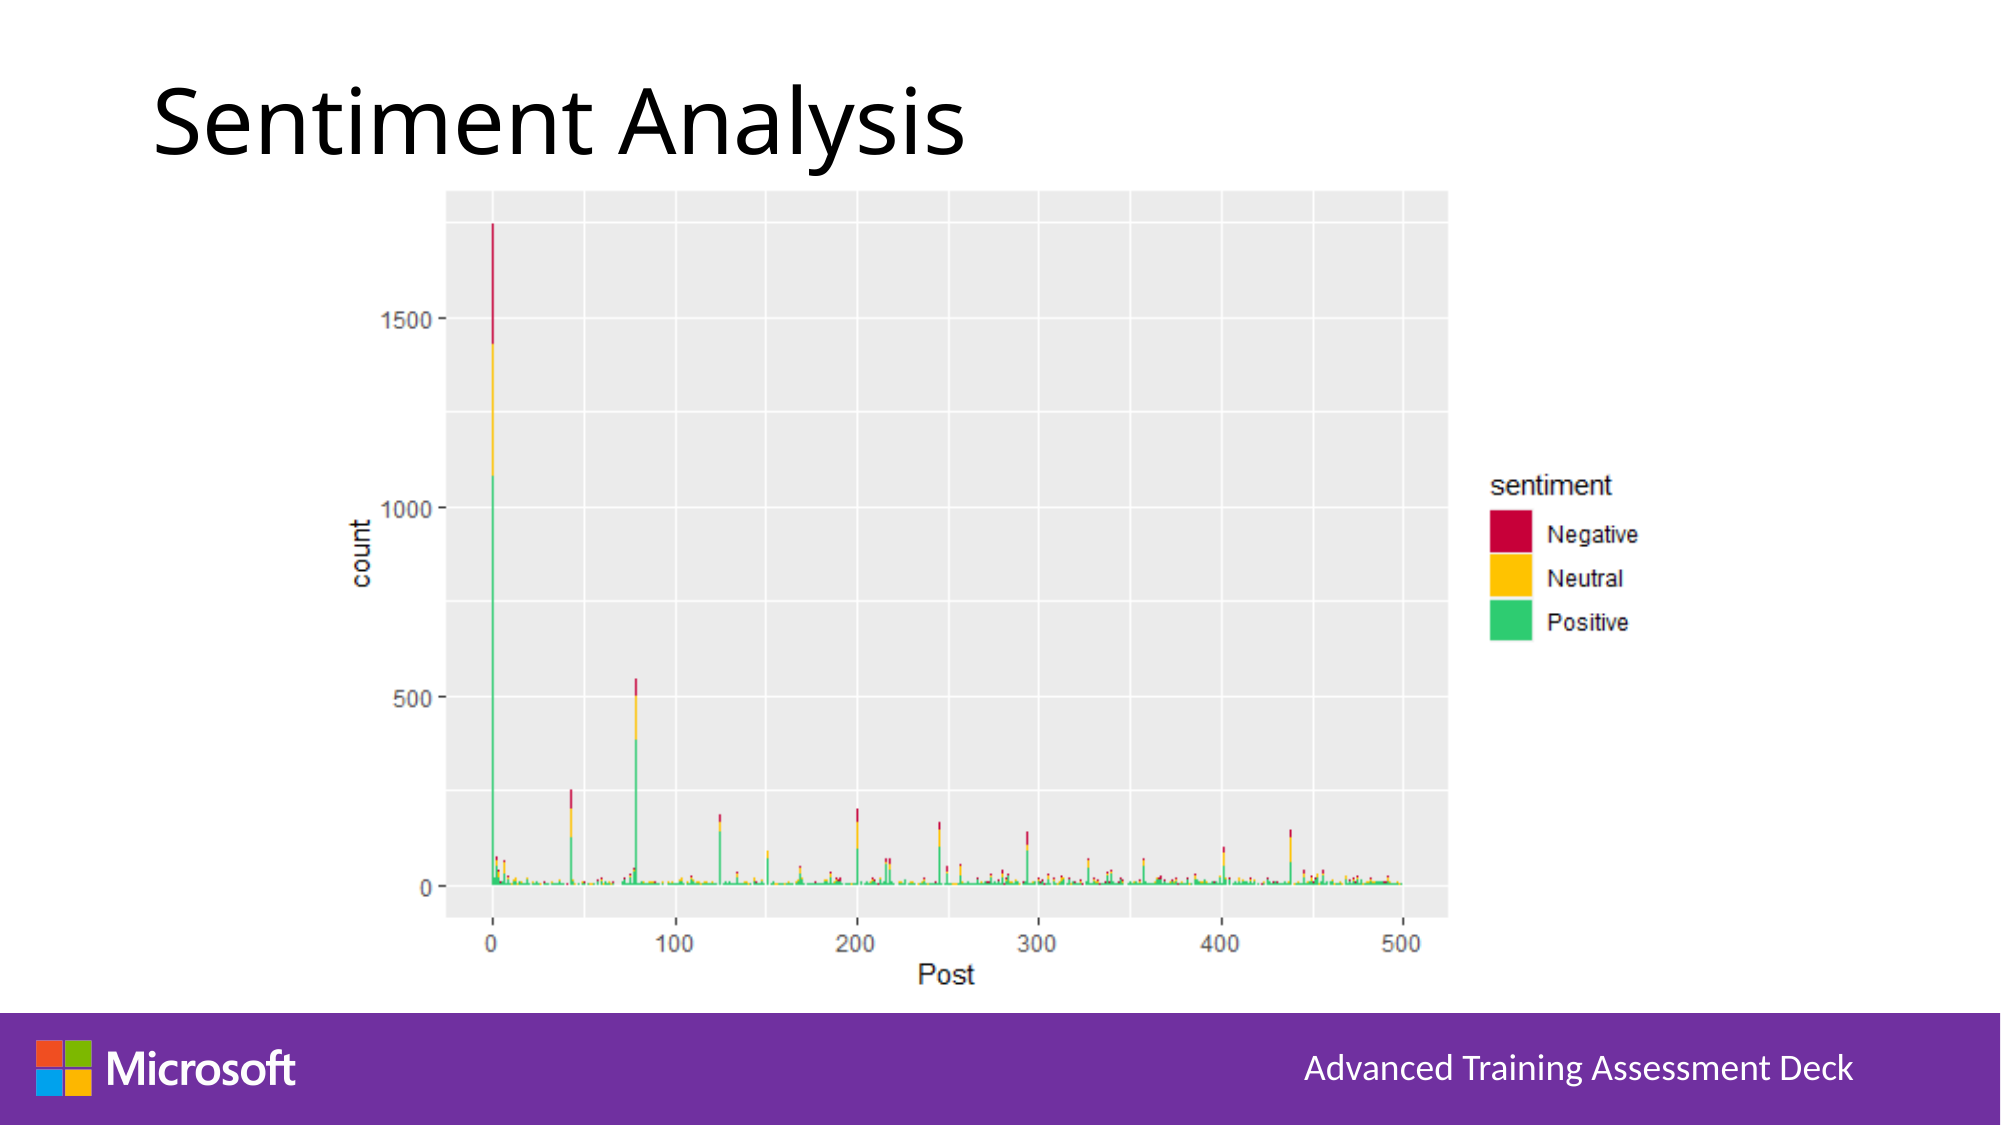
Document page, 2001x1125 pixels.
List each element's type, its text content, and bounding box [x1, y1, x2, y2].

picture [332, 178, 1668, 1004]
picture [0, 1007, 331, 1125]
title Sentiment Analysis [137, 16, 1863, 234]
